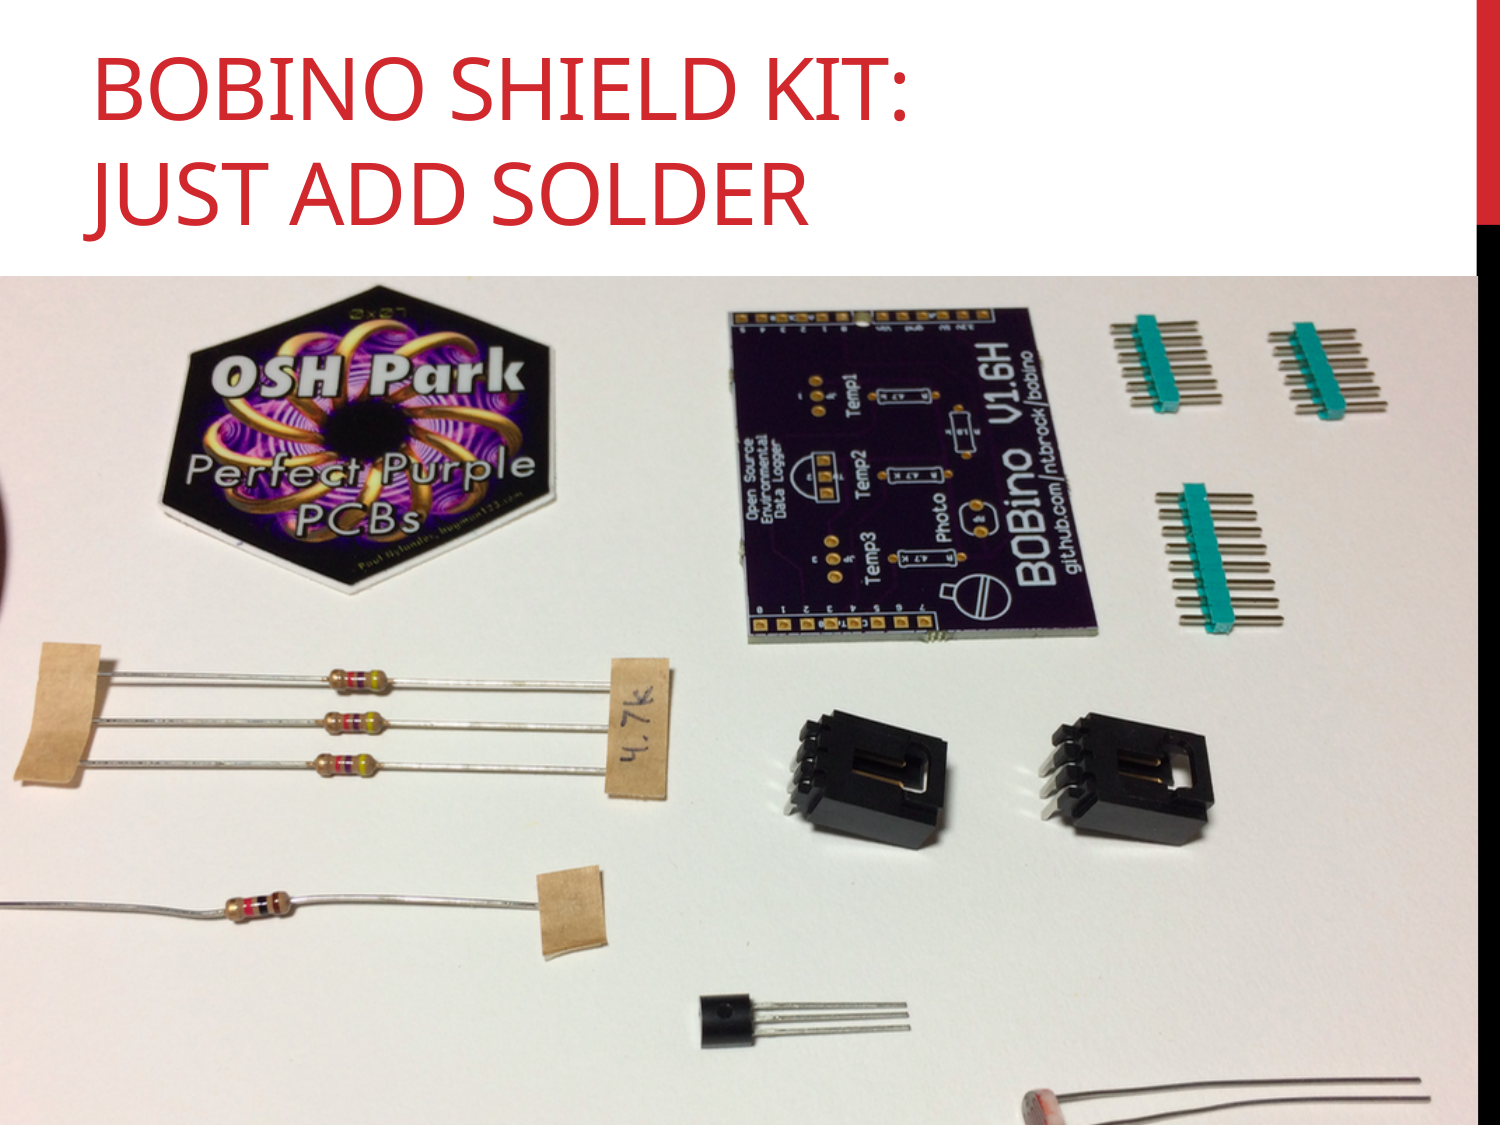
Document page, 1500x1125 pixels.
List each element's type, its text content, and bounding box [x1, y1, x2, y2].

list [0, 276, 1479, 1125]
title BOBINO Shield Kit: Just add Solder [75, 25, 1405, 250]
